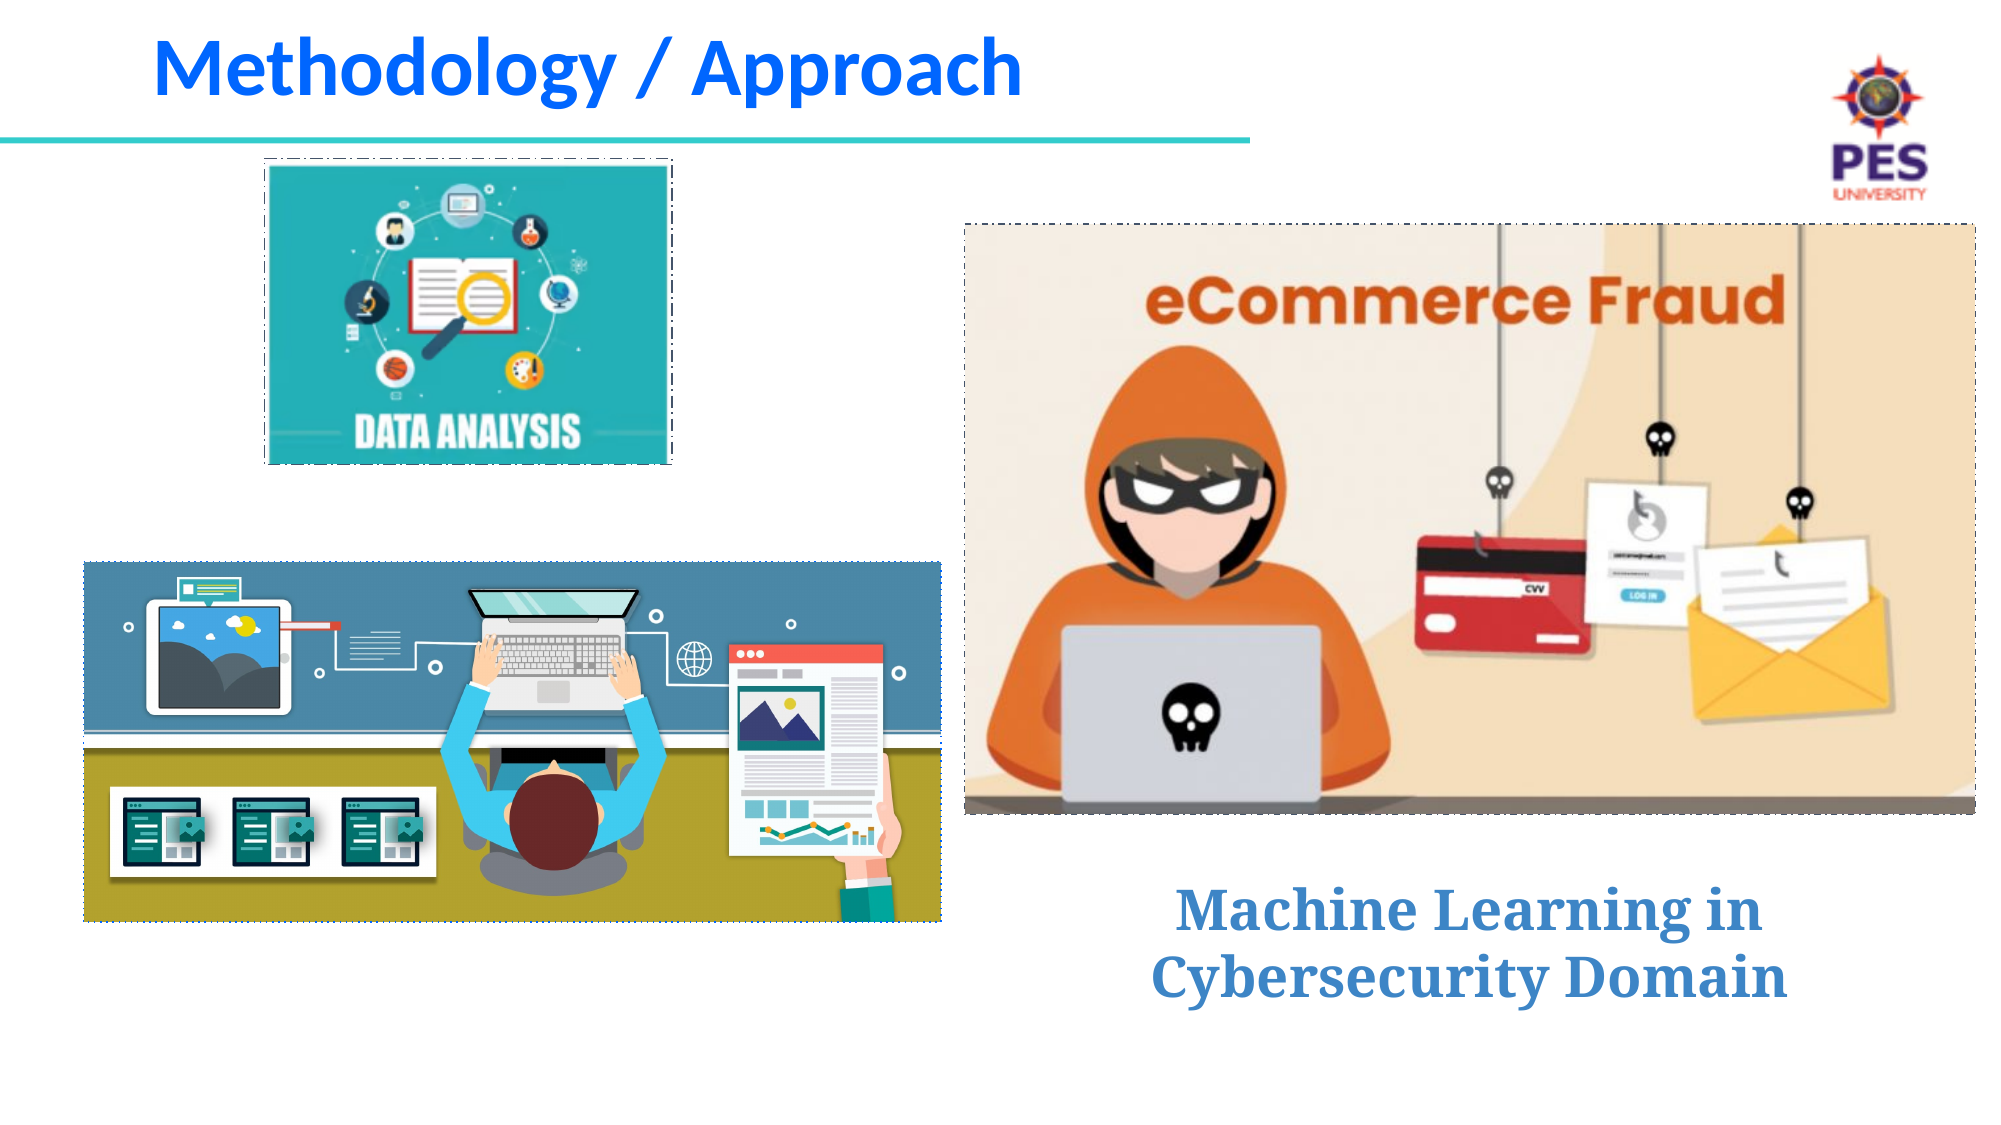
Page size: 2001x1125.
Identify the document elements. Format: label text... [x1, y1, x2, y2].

picture [1827, 49, 1938, 213]
picture [84, 562, 941, 922]
picture [264, 158, 672, 465]
picture [965, 224, 1976, 815]
text_box Machine Learning in Cybersecurity Domain [1076, 859, 1863, 1025]
title Methodology / Approach [137, 0, 1863, 138]
